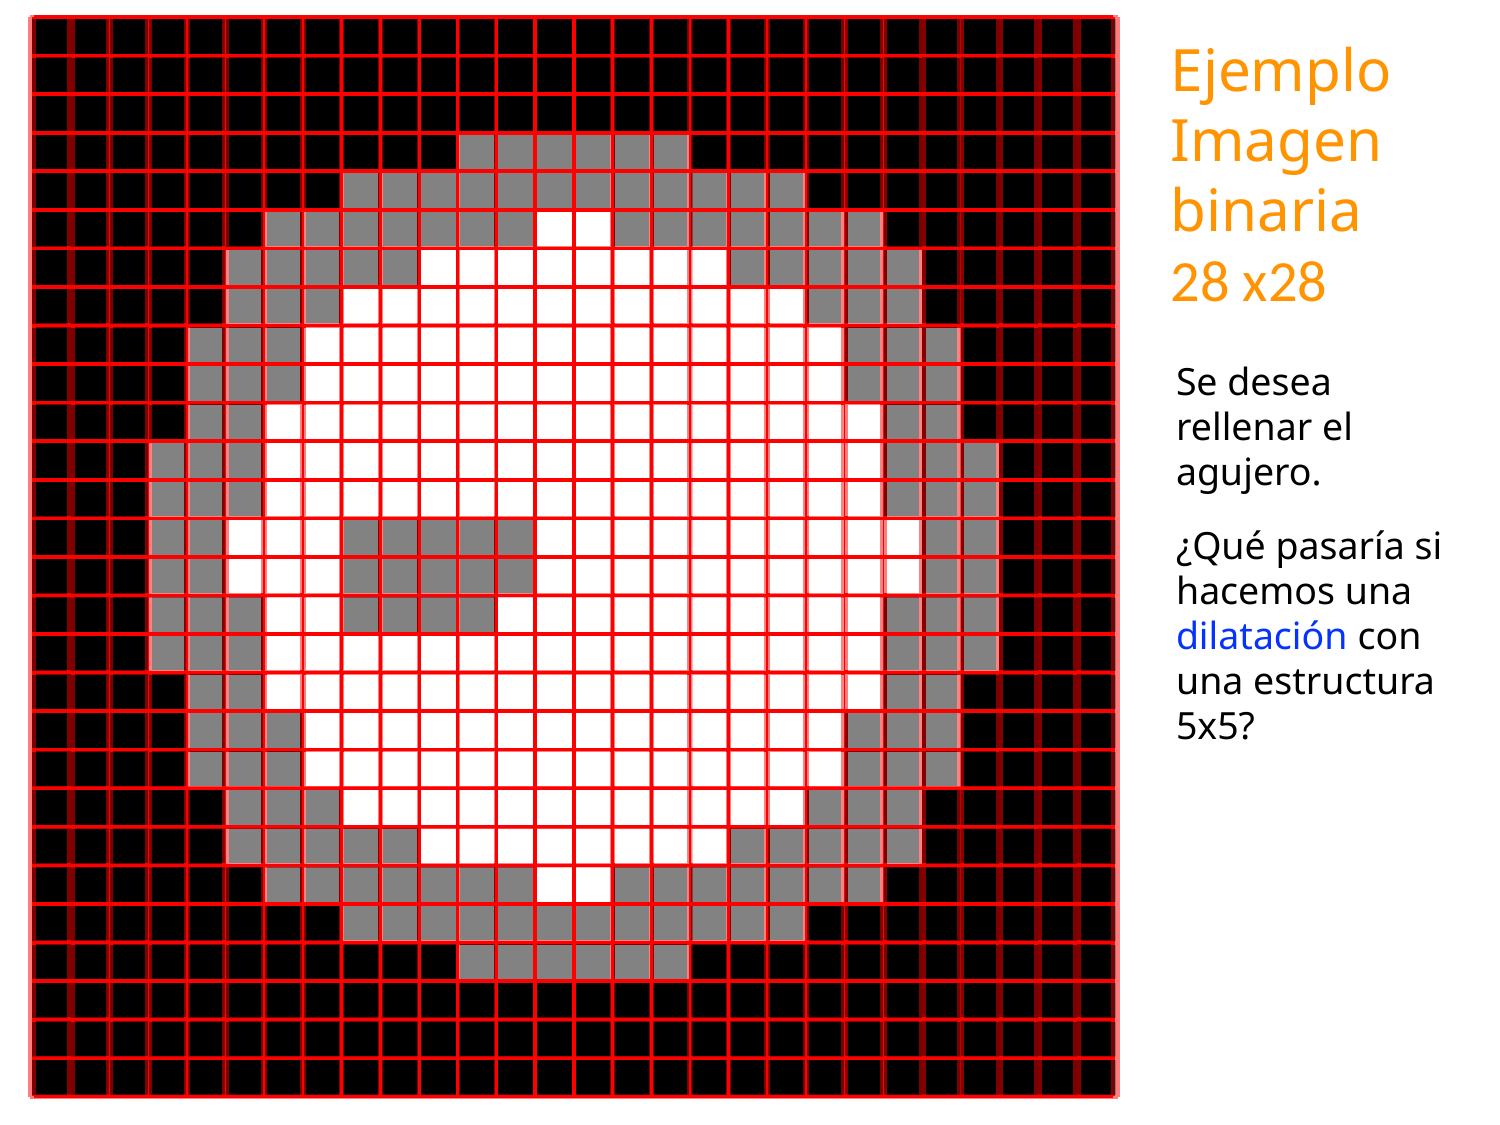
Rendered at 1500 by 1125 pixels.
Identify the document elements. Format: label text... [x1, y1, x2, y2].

picture [19, 3, 1131, 1122]
text_box Ejemplo Imagen binaria 28 x28 [1155, 25, 1445, 321]
text_box Se desea rellenar el agujero. [1161, 350, 1480, 501]
text_box ¿Qué pasaría si hacemos una dilatación con una estructura 5x5? [1161, 514, 1480, 755]
